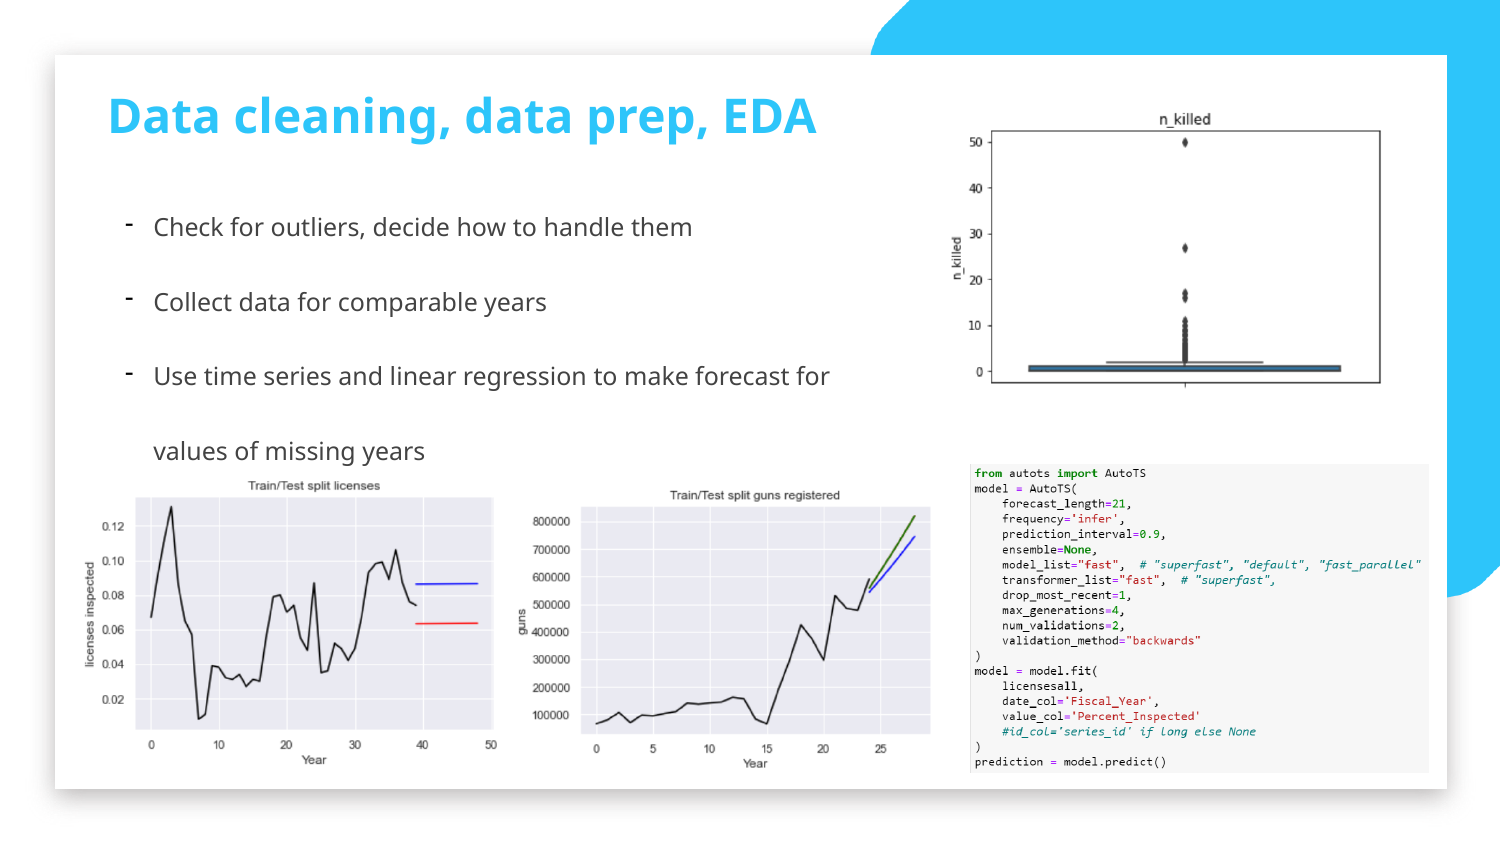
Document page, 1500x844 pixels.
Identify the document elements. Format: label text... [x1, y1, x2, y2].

text_box Check for outliers, decide how to handle them Collect data for comparable years Use time series and linear regression to make forecast for values of missing years [110, 152, 875, 479]
picture [0, 0, 1500, 844]
text_box Data cleaning, data prep, EDA [92, 70, 893, 152]
